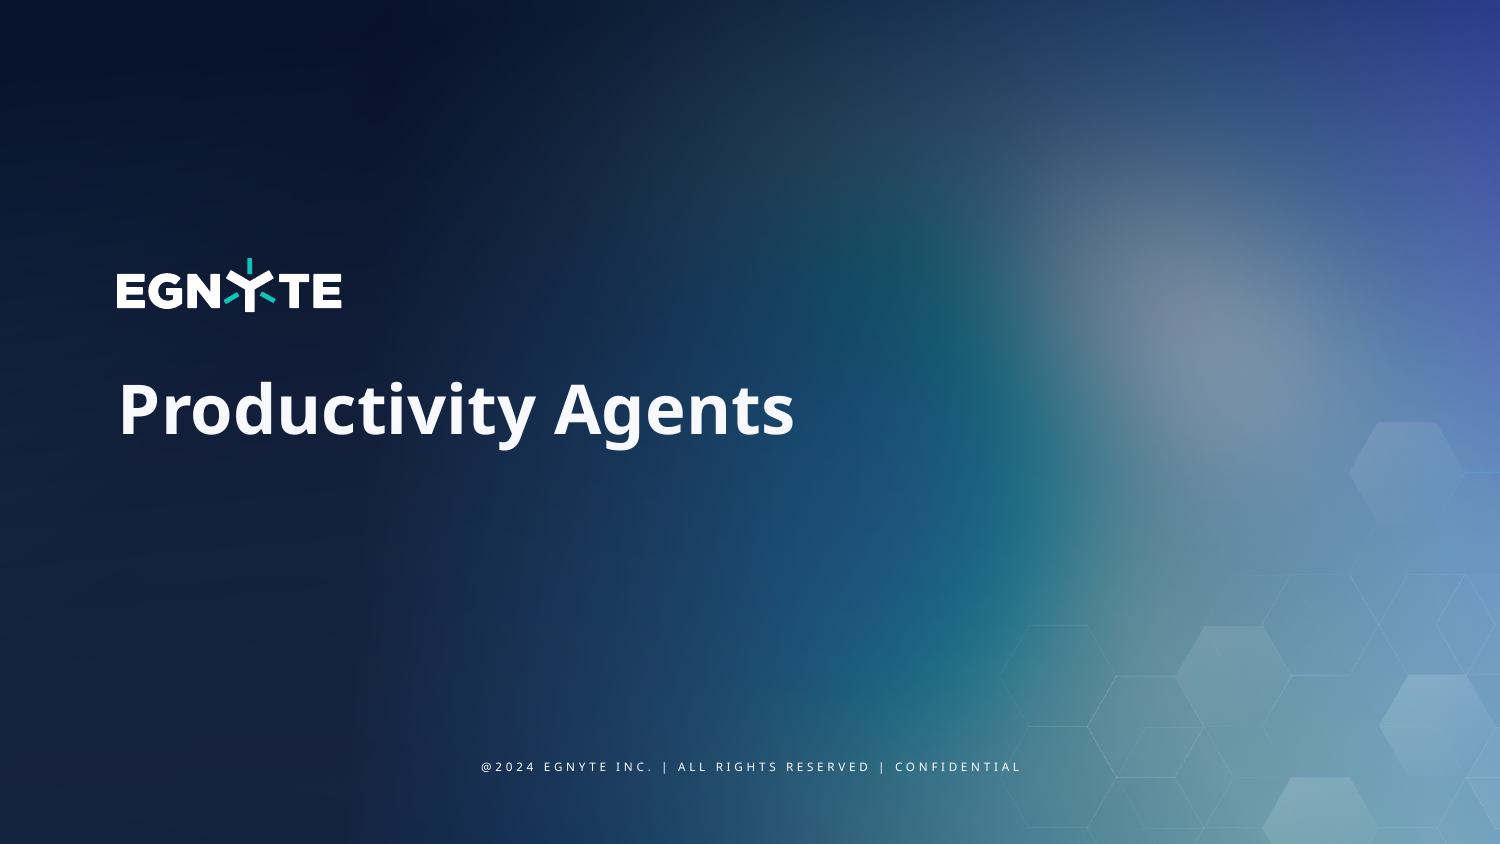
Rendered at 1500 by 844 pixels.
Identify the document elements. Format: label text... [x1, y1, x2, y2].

title Productivity Agents [103, 367, 1397, 460]
picture [0, 0, 1500, 844]
